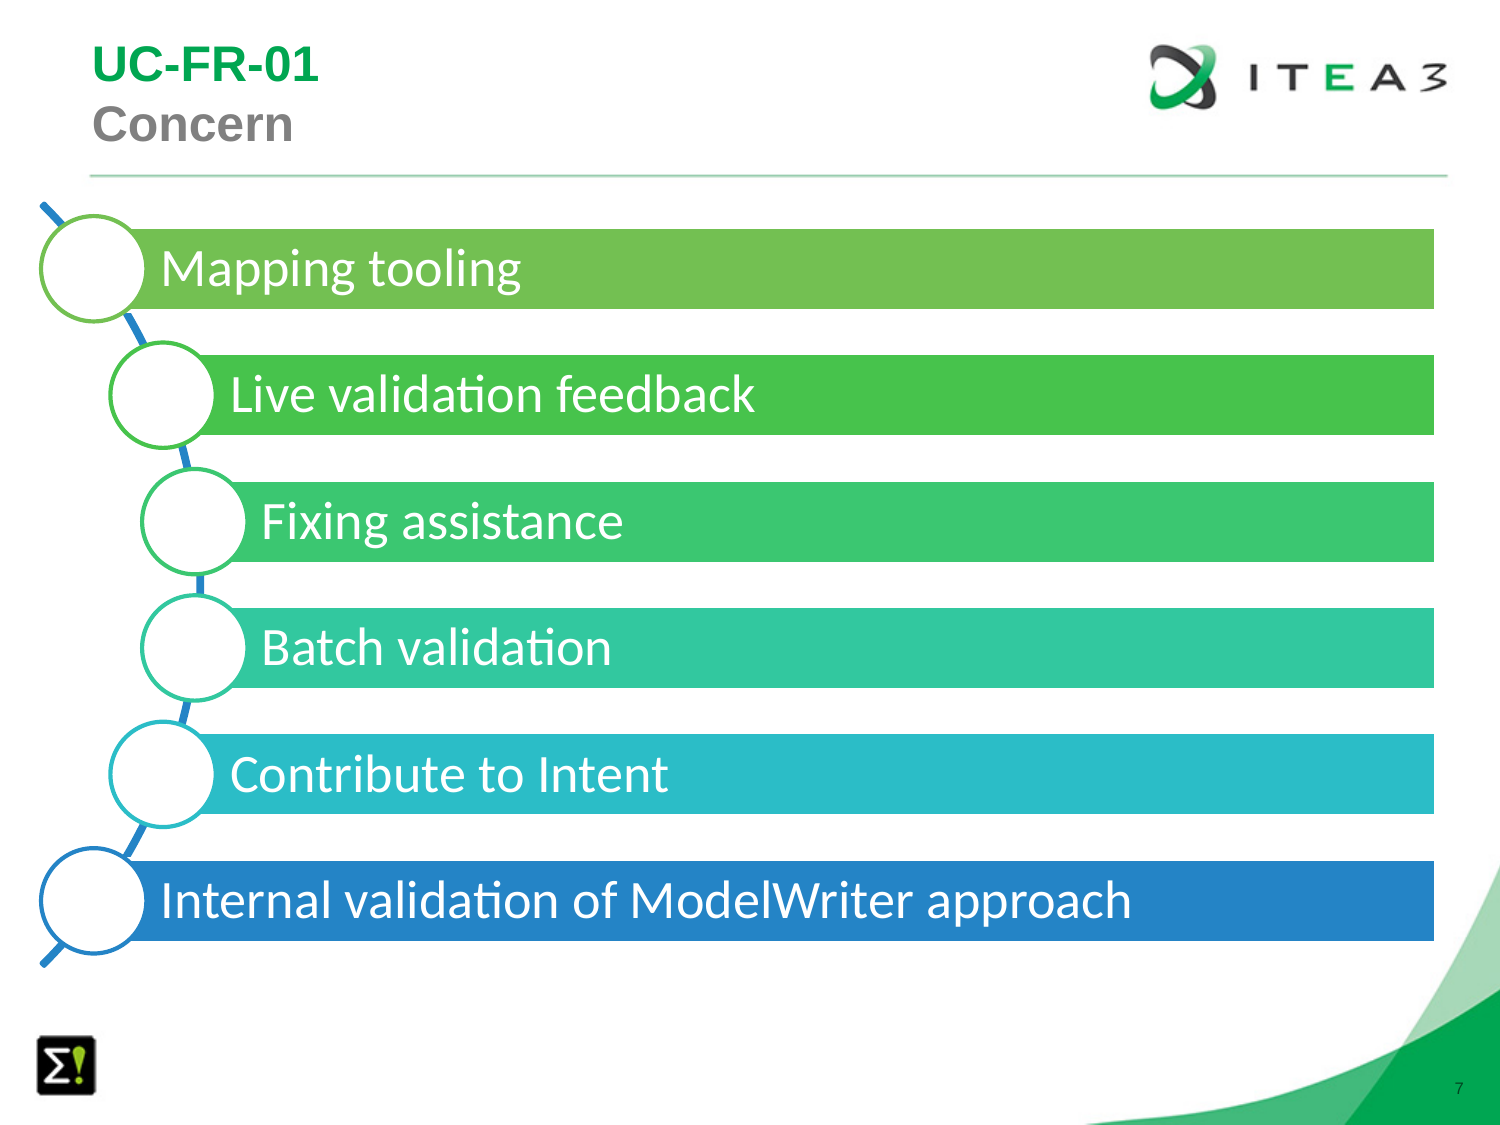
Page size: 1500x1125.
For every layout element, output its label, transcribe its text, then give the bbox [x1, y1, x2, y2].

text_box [29, 184, 1448, 986]
picture [0, 0, 1500, 1125]
title UC-FR-01 Concern [76, 23, 1099, 160]
